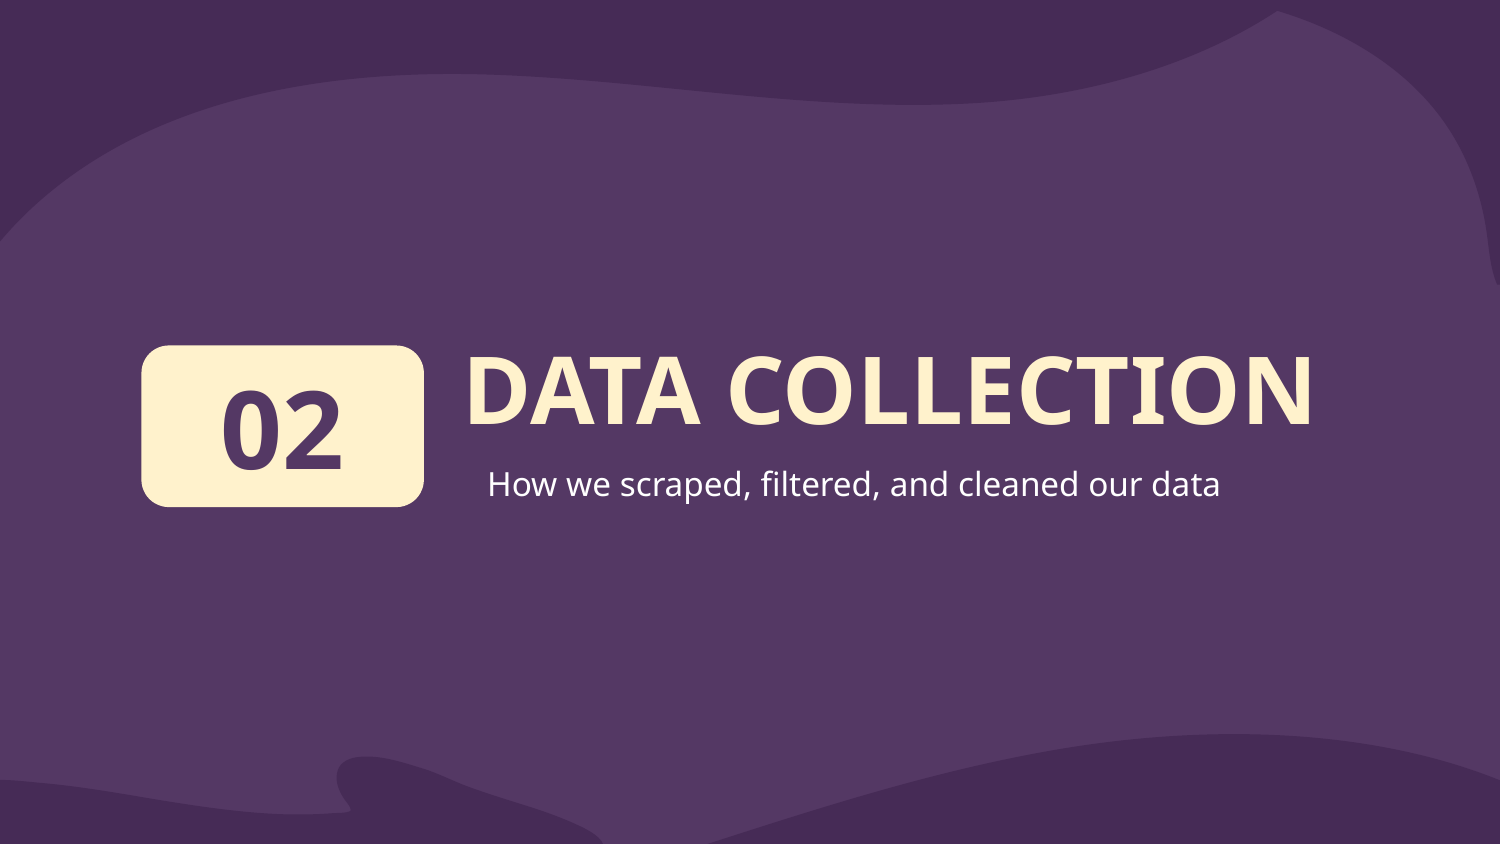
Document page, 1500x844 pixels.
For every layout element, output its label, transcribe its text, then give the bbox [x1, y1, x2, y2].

title DATA COLLECTION [447, 319, 1425, 459]
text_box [141, 345, 424, 507]
subtitle How we scraped, filtered, and cleaned our data [472, 451, 1399, 566]
